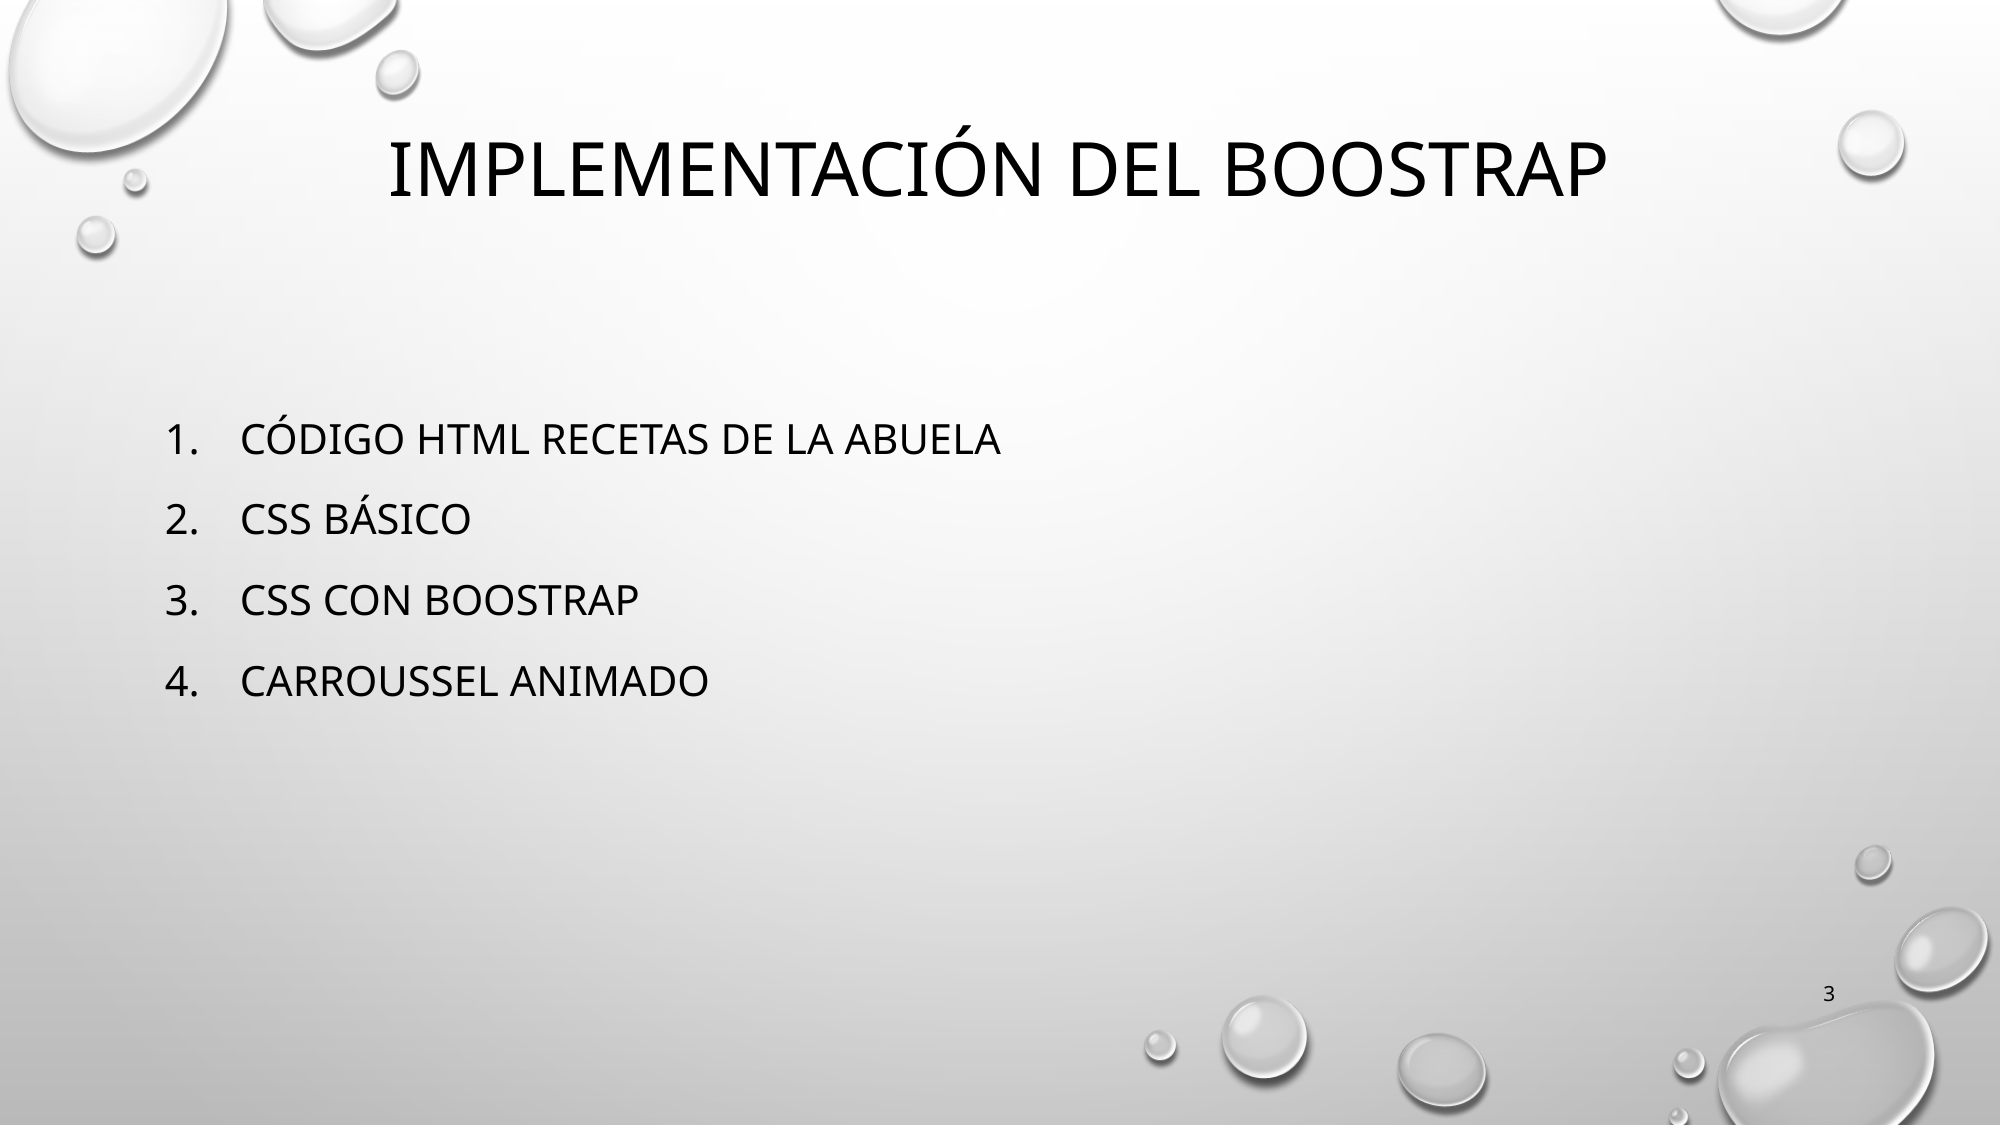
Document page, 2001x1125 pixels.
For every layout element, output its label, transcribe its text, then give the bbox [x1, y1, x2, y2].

list Código Html recetas de la abuela CSS básico CSS con Boostrap Carroussel animado [149, 243, 1850, 950]
picture [0, 0, 2000, 1125]
title Implementación del boostrap [149, 101, 1851, 244]
slide_number 3 [1724, 965, 1851, 1025]
